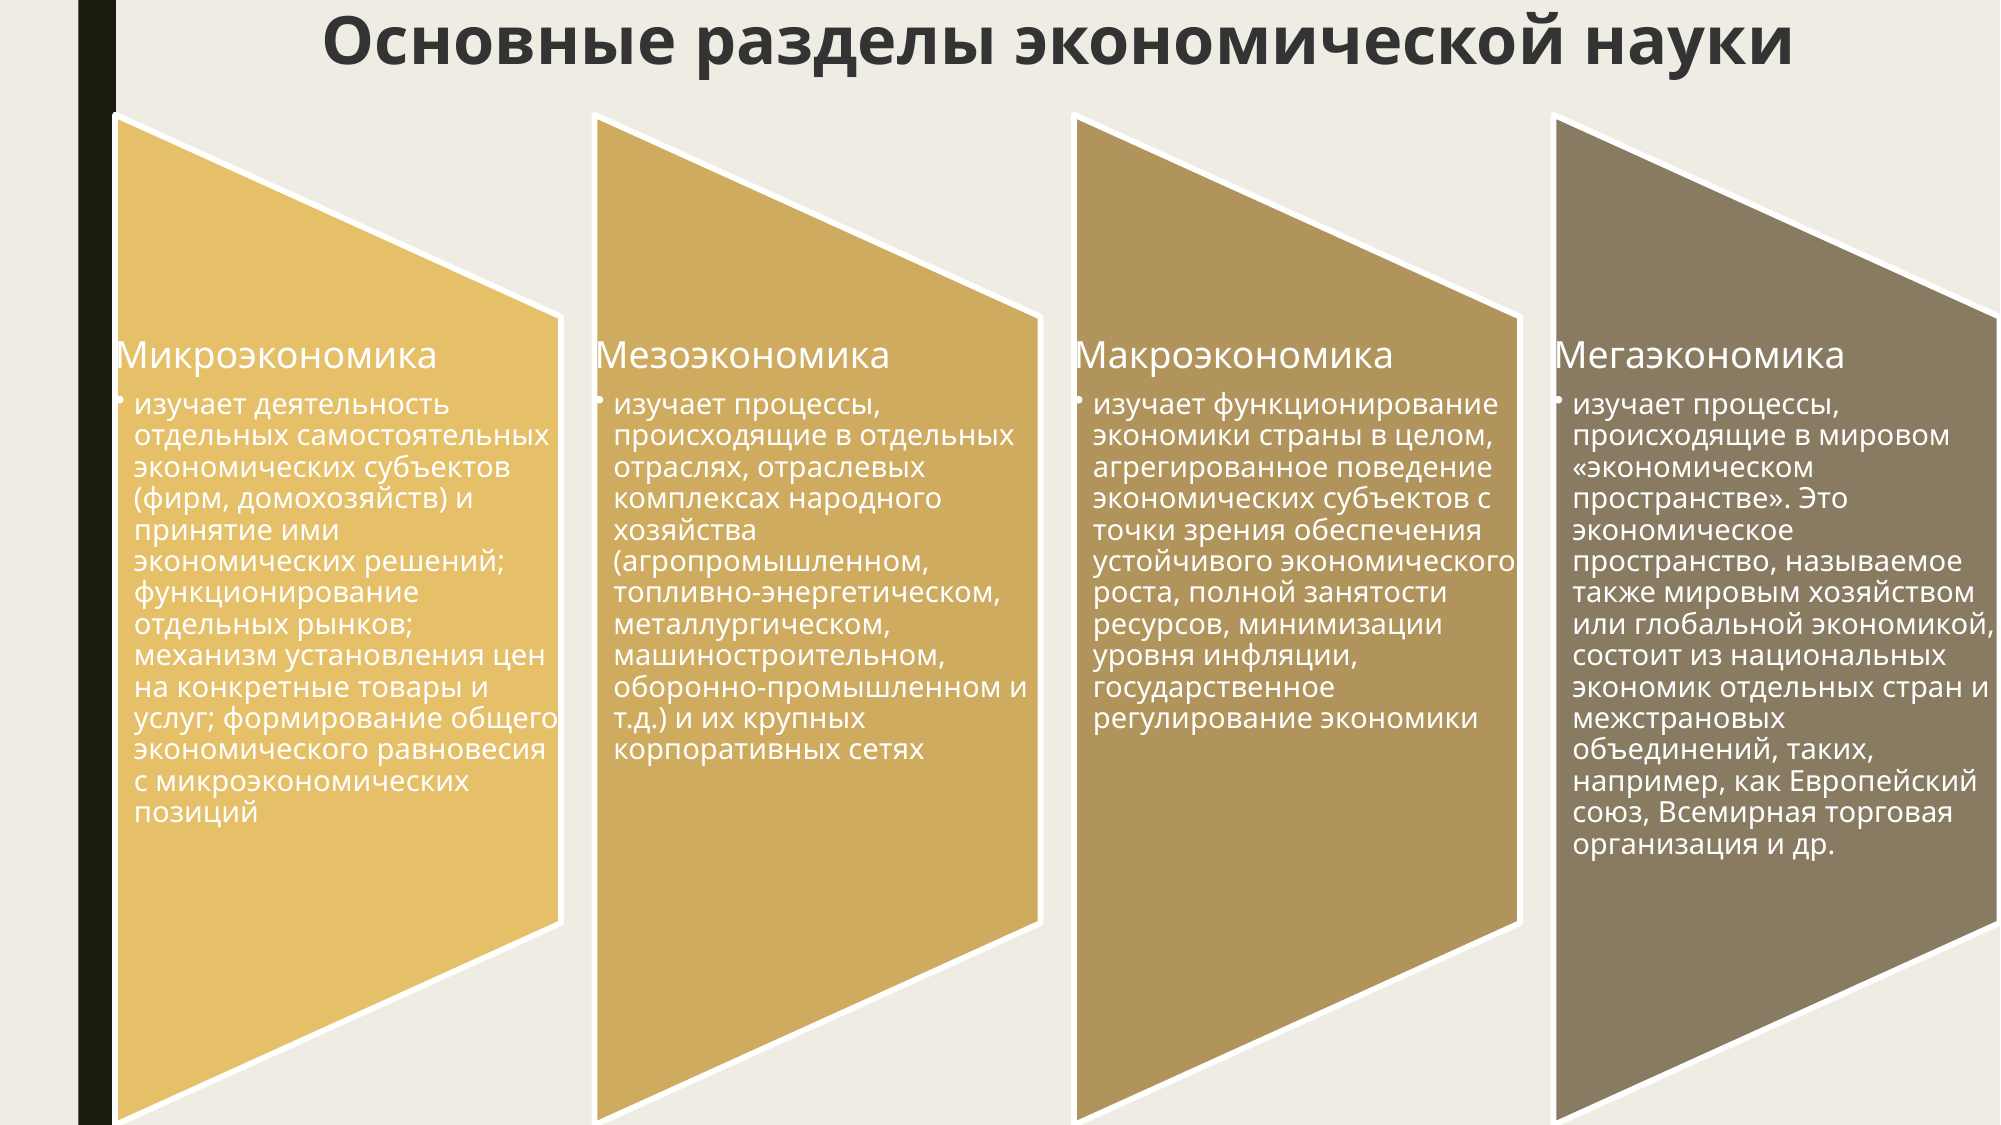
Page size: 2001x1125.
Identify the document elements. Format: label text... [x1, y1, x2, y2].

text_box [114, 114, 2000, 1125]
title Основные разделы экономической науки [271, 0, 1847, 90]
